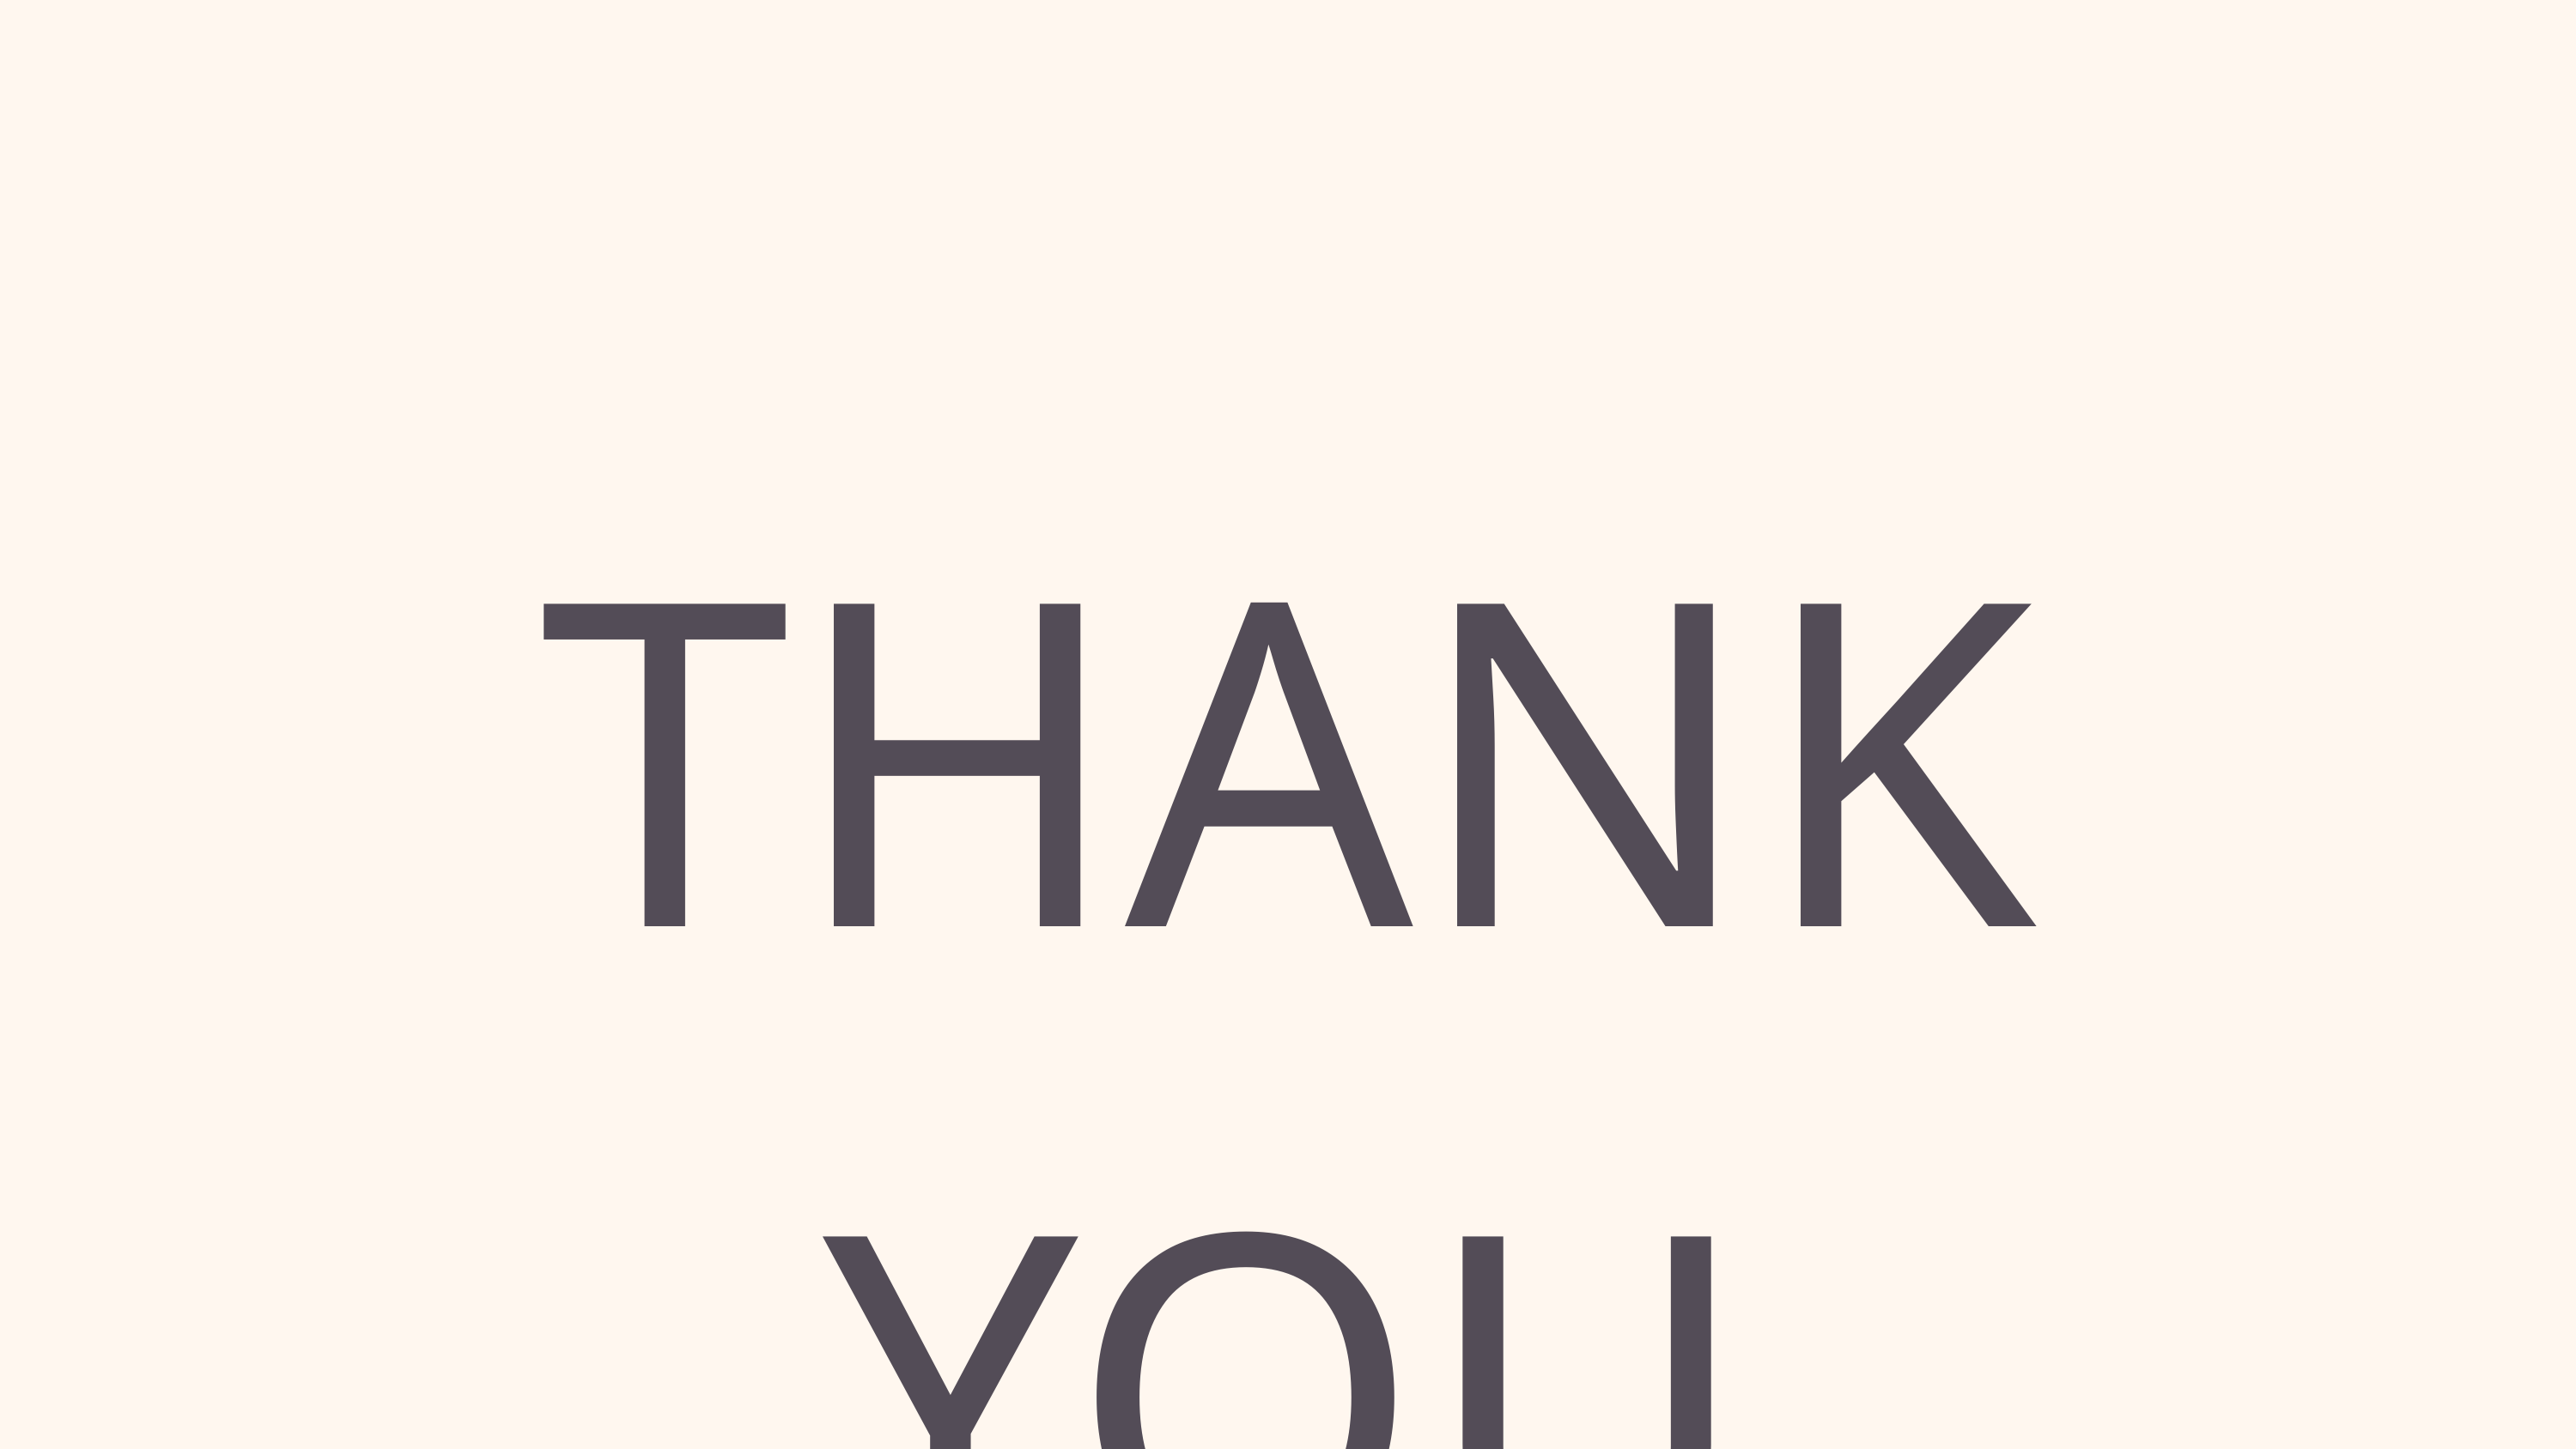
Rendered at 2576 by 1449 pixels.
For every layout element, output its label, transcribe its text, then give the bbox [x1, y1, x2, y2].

text_box THANK YOU [144, 385, 2432, 1449]
